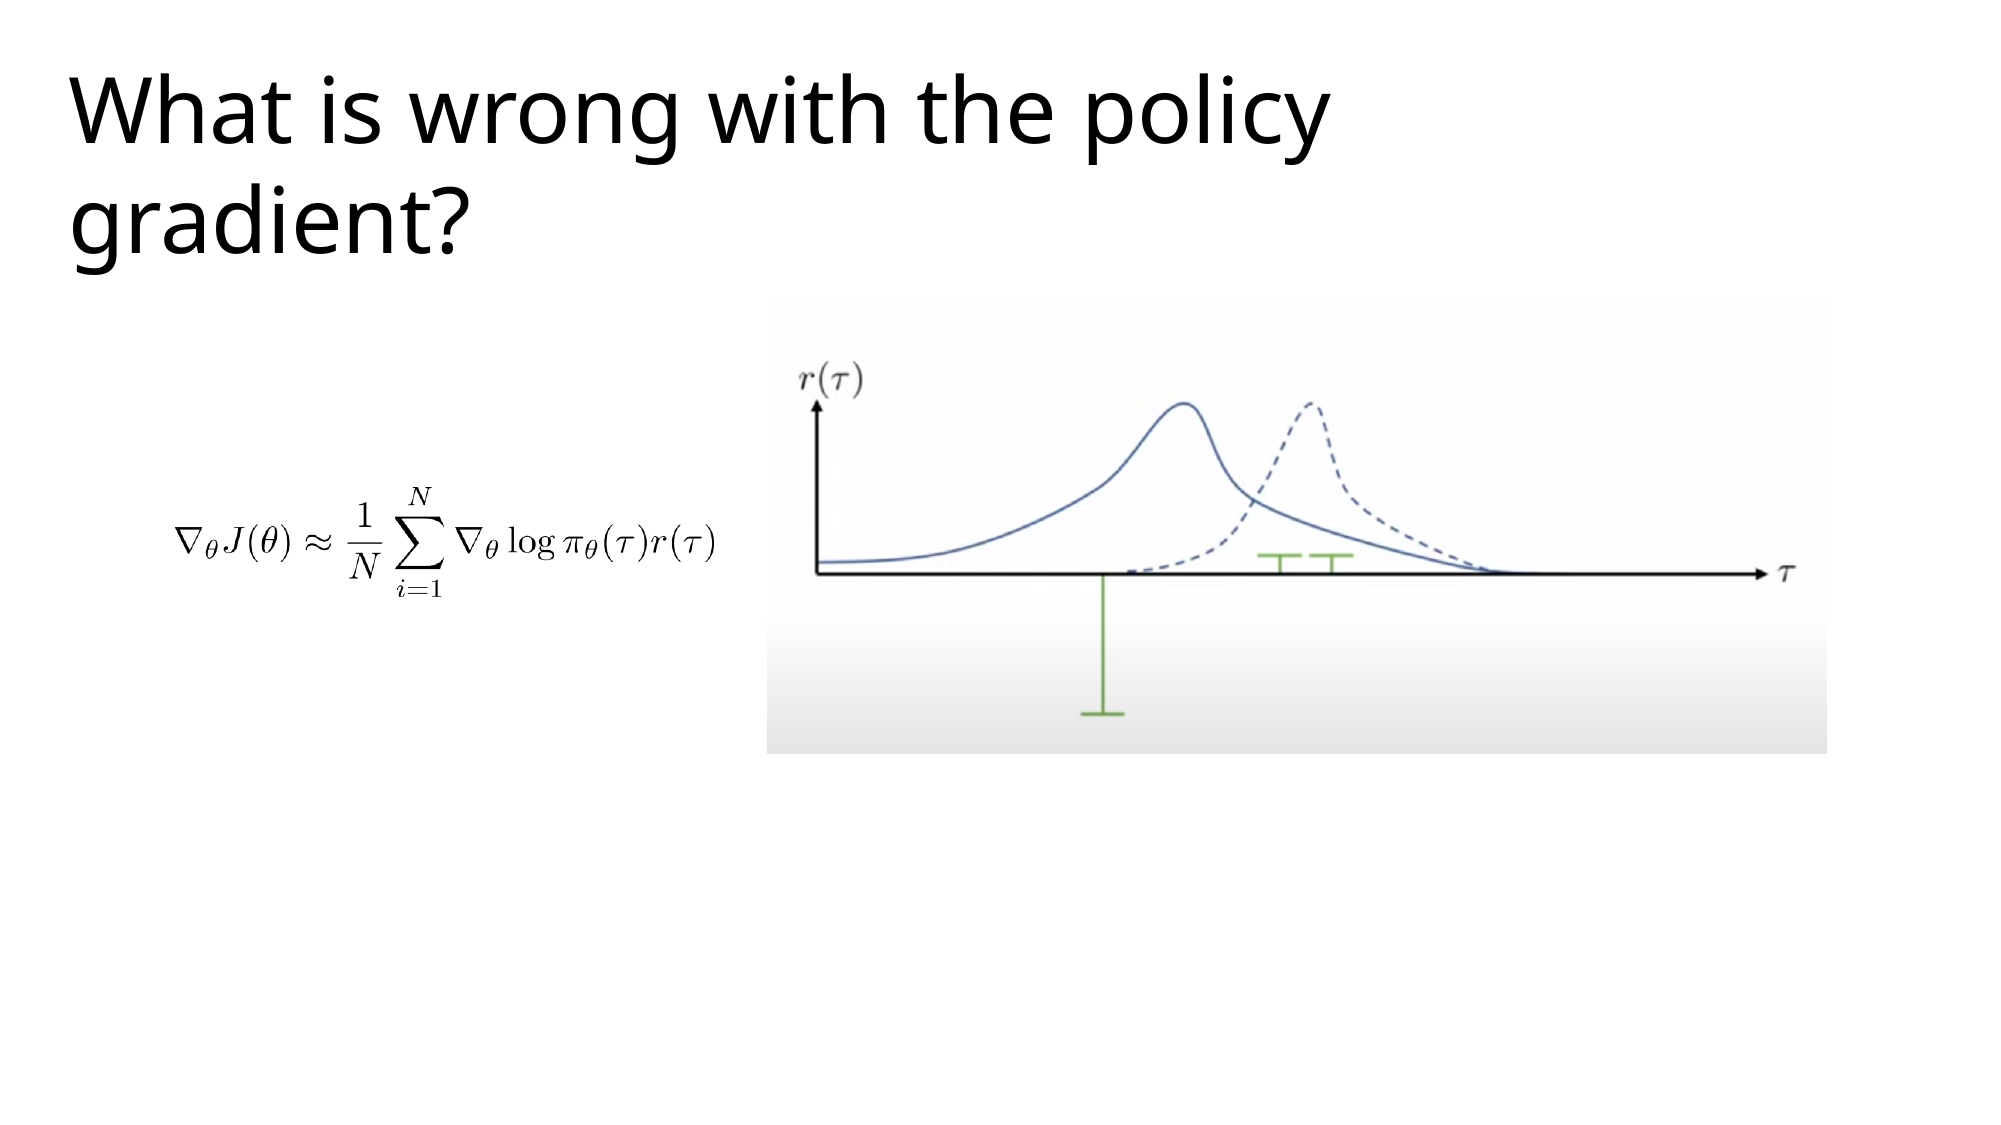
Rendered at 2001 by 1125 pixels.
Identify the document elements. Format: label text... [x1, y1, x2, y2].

title What is wrong with the policy gradient? [66, 49, 1535, 272]
picture [767, 299, 1827, 755]
text_box [174, 487, 714, 597]
